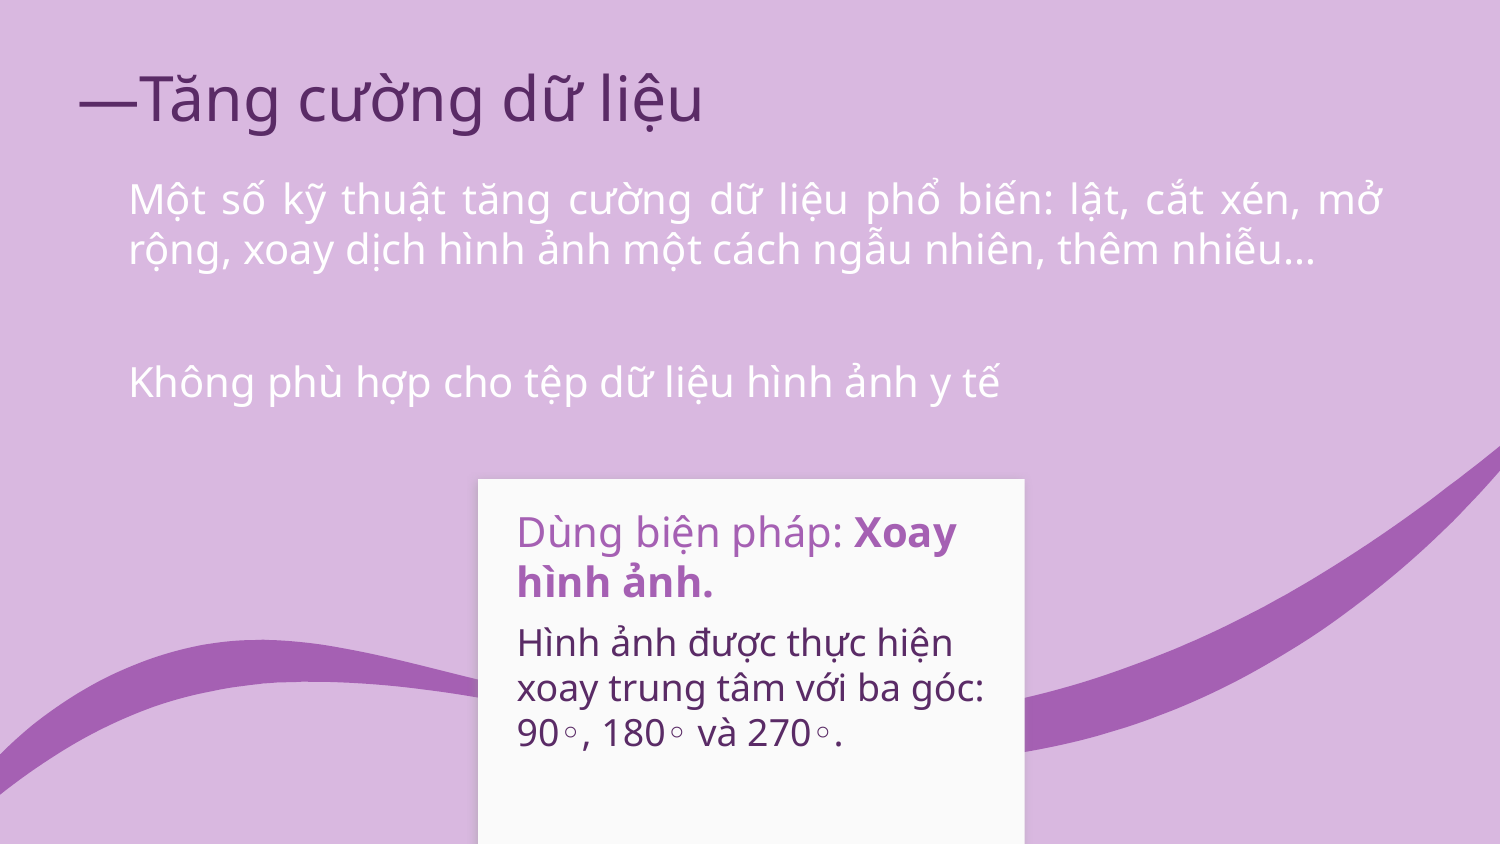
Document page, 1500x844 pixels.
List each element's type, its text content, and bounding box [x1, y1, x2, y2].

text_box Dùng biện pháp: Xoay hình ảnh. Hình ảnh được thực hiện xoay trung tâm với ba góc: 90◦, 180◦ và 270◦. [501, 491, 1010, 842]
title —Tăng cường dữ liệu [32, 55, 750, 137]
subtitle Một số kỹ thuật tăng cường dữ liệu phổ biến: lật, cắt xén, mở rộng, xoay dịch hình ảnh một cách ngẫu nhiên, thêm nhiễu… [113, 157, 1398, 320]
text_box Không phù hợp cho tệp dữ liệu hình ảnh y tế [113, 340, 1398, 503]
